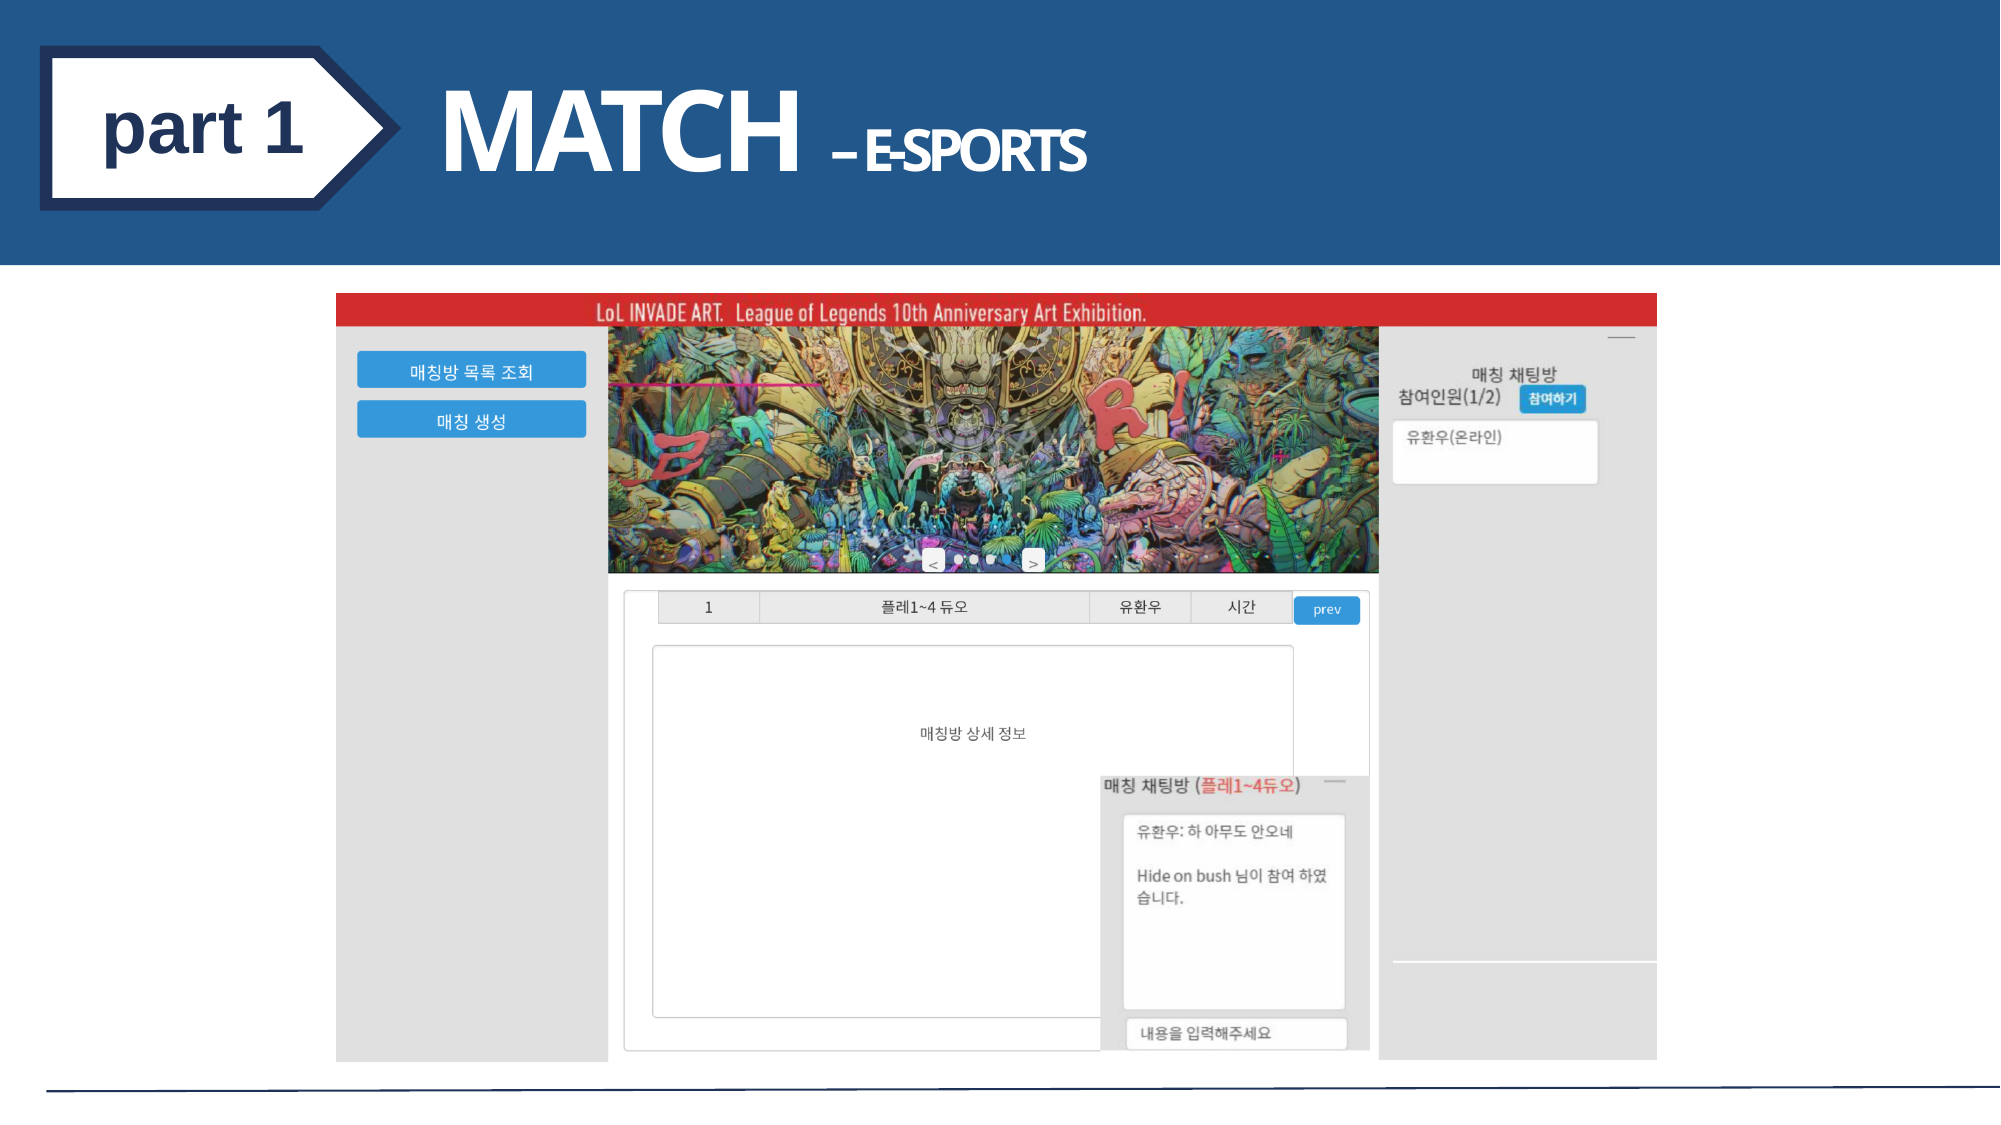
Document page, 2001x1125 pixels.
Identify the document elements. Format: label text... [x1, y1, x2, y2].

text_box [46, 51, 393, 205]
text_box MATCH – E-SPORTS [421, 51, 1104, 202]
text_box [46, 1086, 2000, 1092]
picture [336, 293, 1657, 1062]
text_box [0, 0, 2000, 266]
